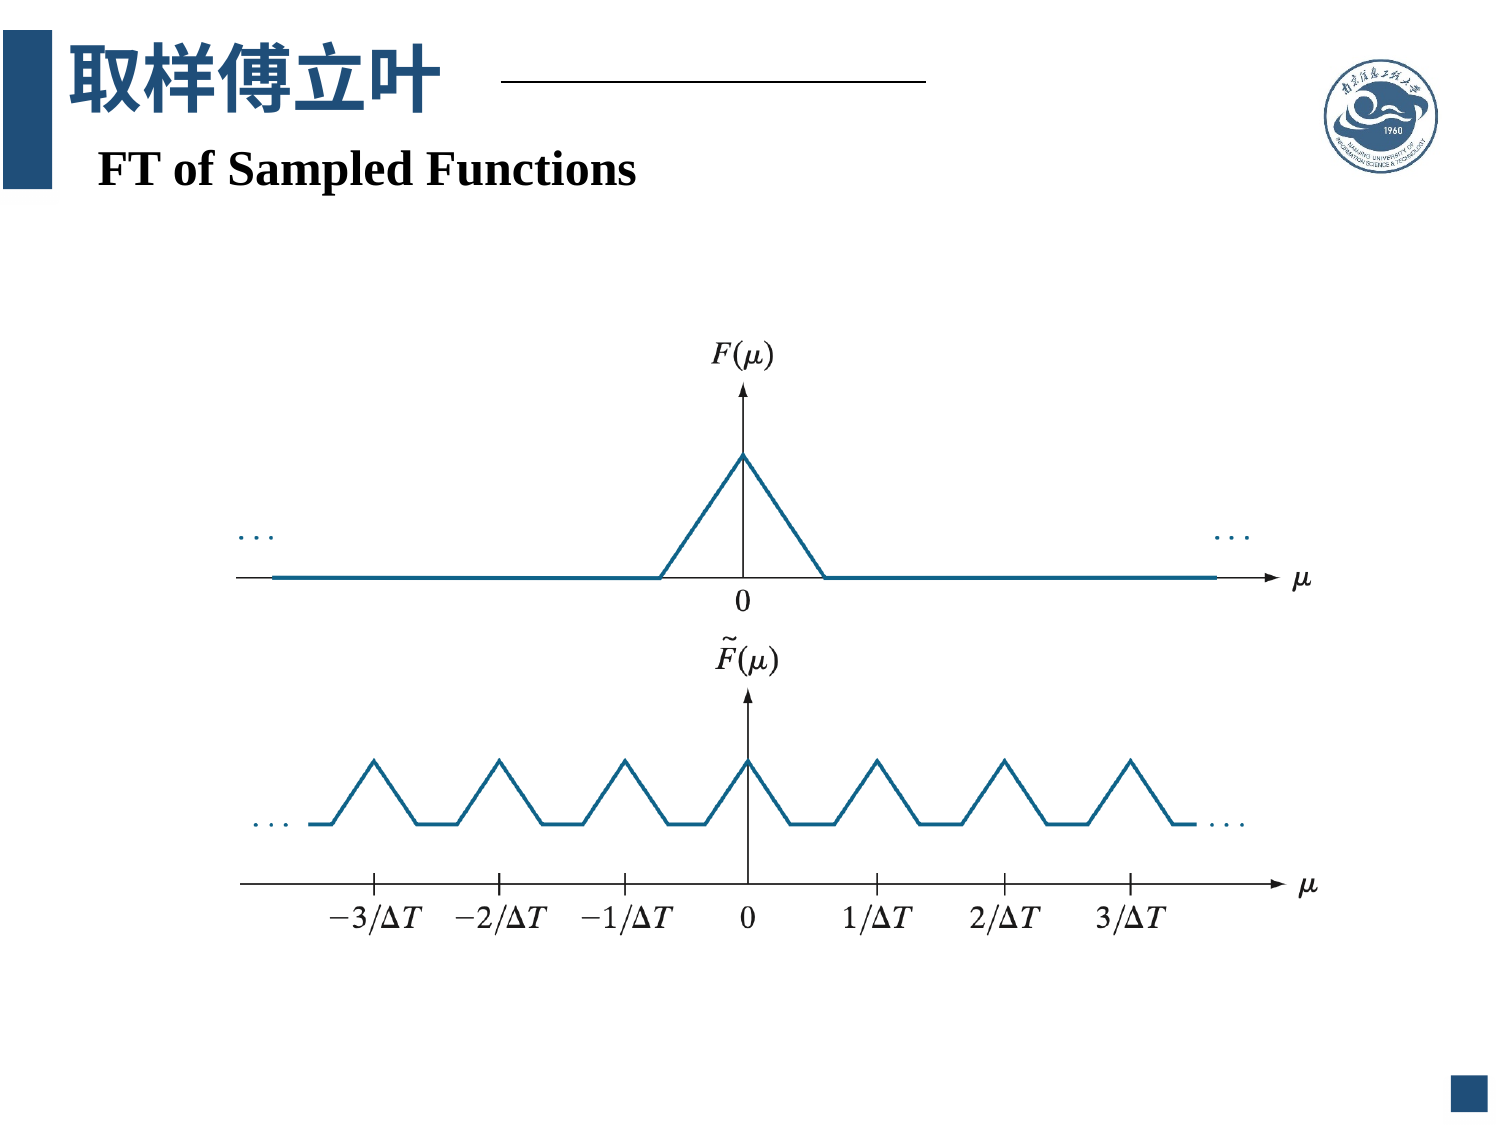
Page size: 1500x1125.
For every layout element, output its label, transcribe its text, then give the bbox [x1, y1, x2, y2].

text_box FT of Sampled Functions [82, 102, 759, 236]
text_box [65, 219, 1451, 377]
text_box 取样傅立叶 [52, 16, 501, 148]
text_box [2, 29, 53, 190]
text_box [1450, 1074, 1489, 1113]
picture [195, 288, 1383, 964]
picture [1308, 44, 1452, 185]
